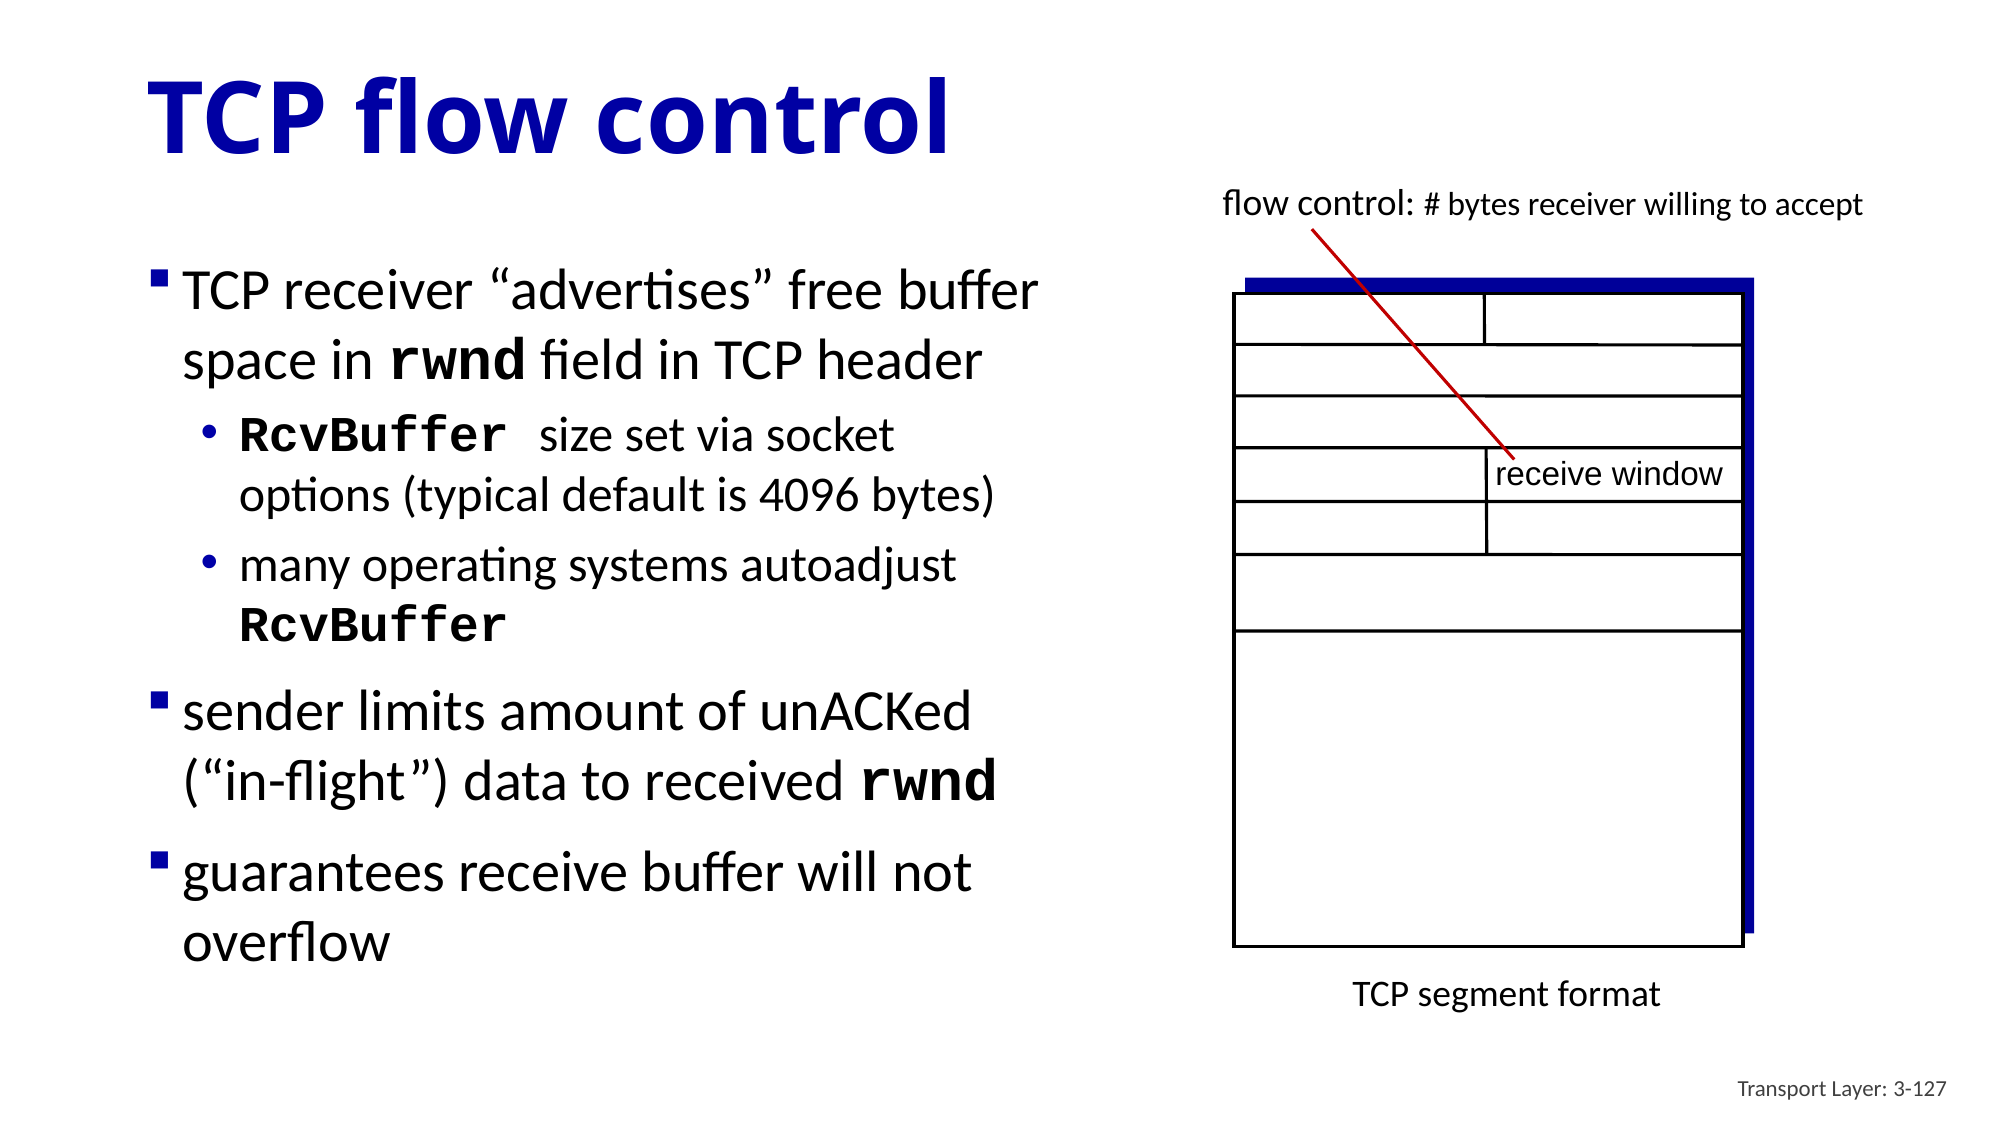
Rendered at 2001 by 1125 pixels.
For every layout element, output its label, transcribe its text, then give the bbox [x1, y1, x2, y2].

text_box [1207, 175, 1922, 1023]
title TCP flow control [131, 47, 2000, 195]
slide_number Transport Layer: 3-127 [1512, 1056, 1963, 1117]
text_box TCP receiver “advertises” free buffer space in rwnd field in TCP header RcvBuffer size set via socket options (typical default is 4096 bytes) many operating systems autoadjust RcvBuffer sender limits amount of unACKed (“in-flight”) data to received rwnd guarantees receive buffer will not overflow [109, 243, 1066, 1049]
